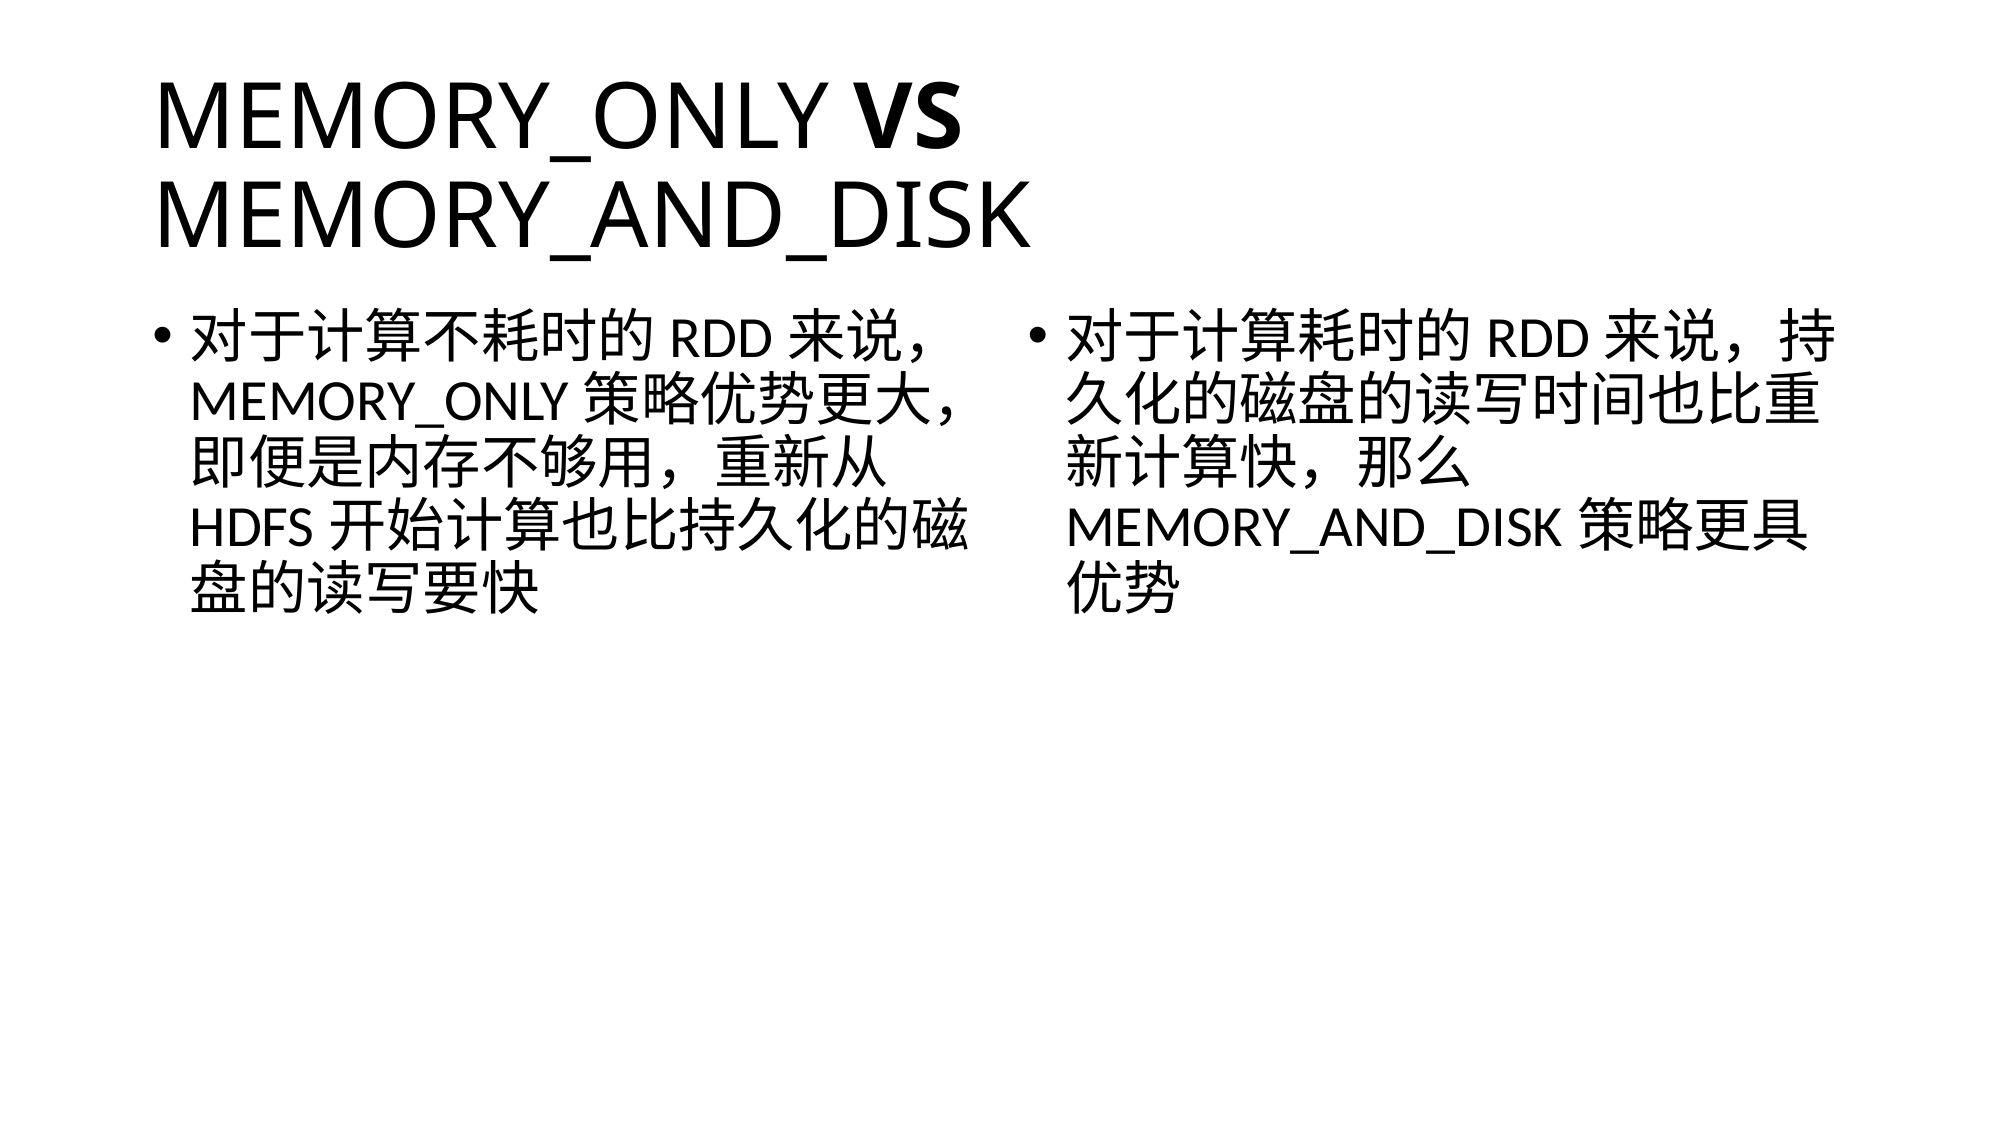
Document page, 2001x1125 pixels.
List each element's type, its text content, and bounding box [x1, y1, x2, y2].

list 对于计算不耗时的RDD来说，MEMORY_ONLY策略优势更大，即便是内存不够用，重新从HDFS开始计算也比持久化的磁盘的读写要快 [137, 299, 988, 1014]
list 对于计算耗时的RDD来说，持久化的磁盘的读写时间也比重新计算快，那么MEMORY_AND_DISK策略更具优势 [1012, 299, 1863, 1014]
title MEMORY_ONLY VS MEMORY_AND_DISK [137, 59, 1863, 278]
